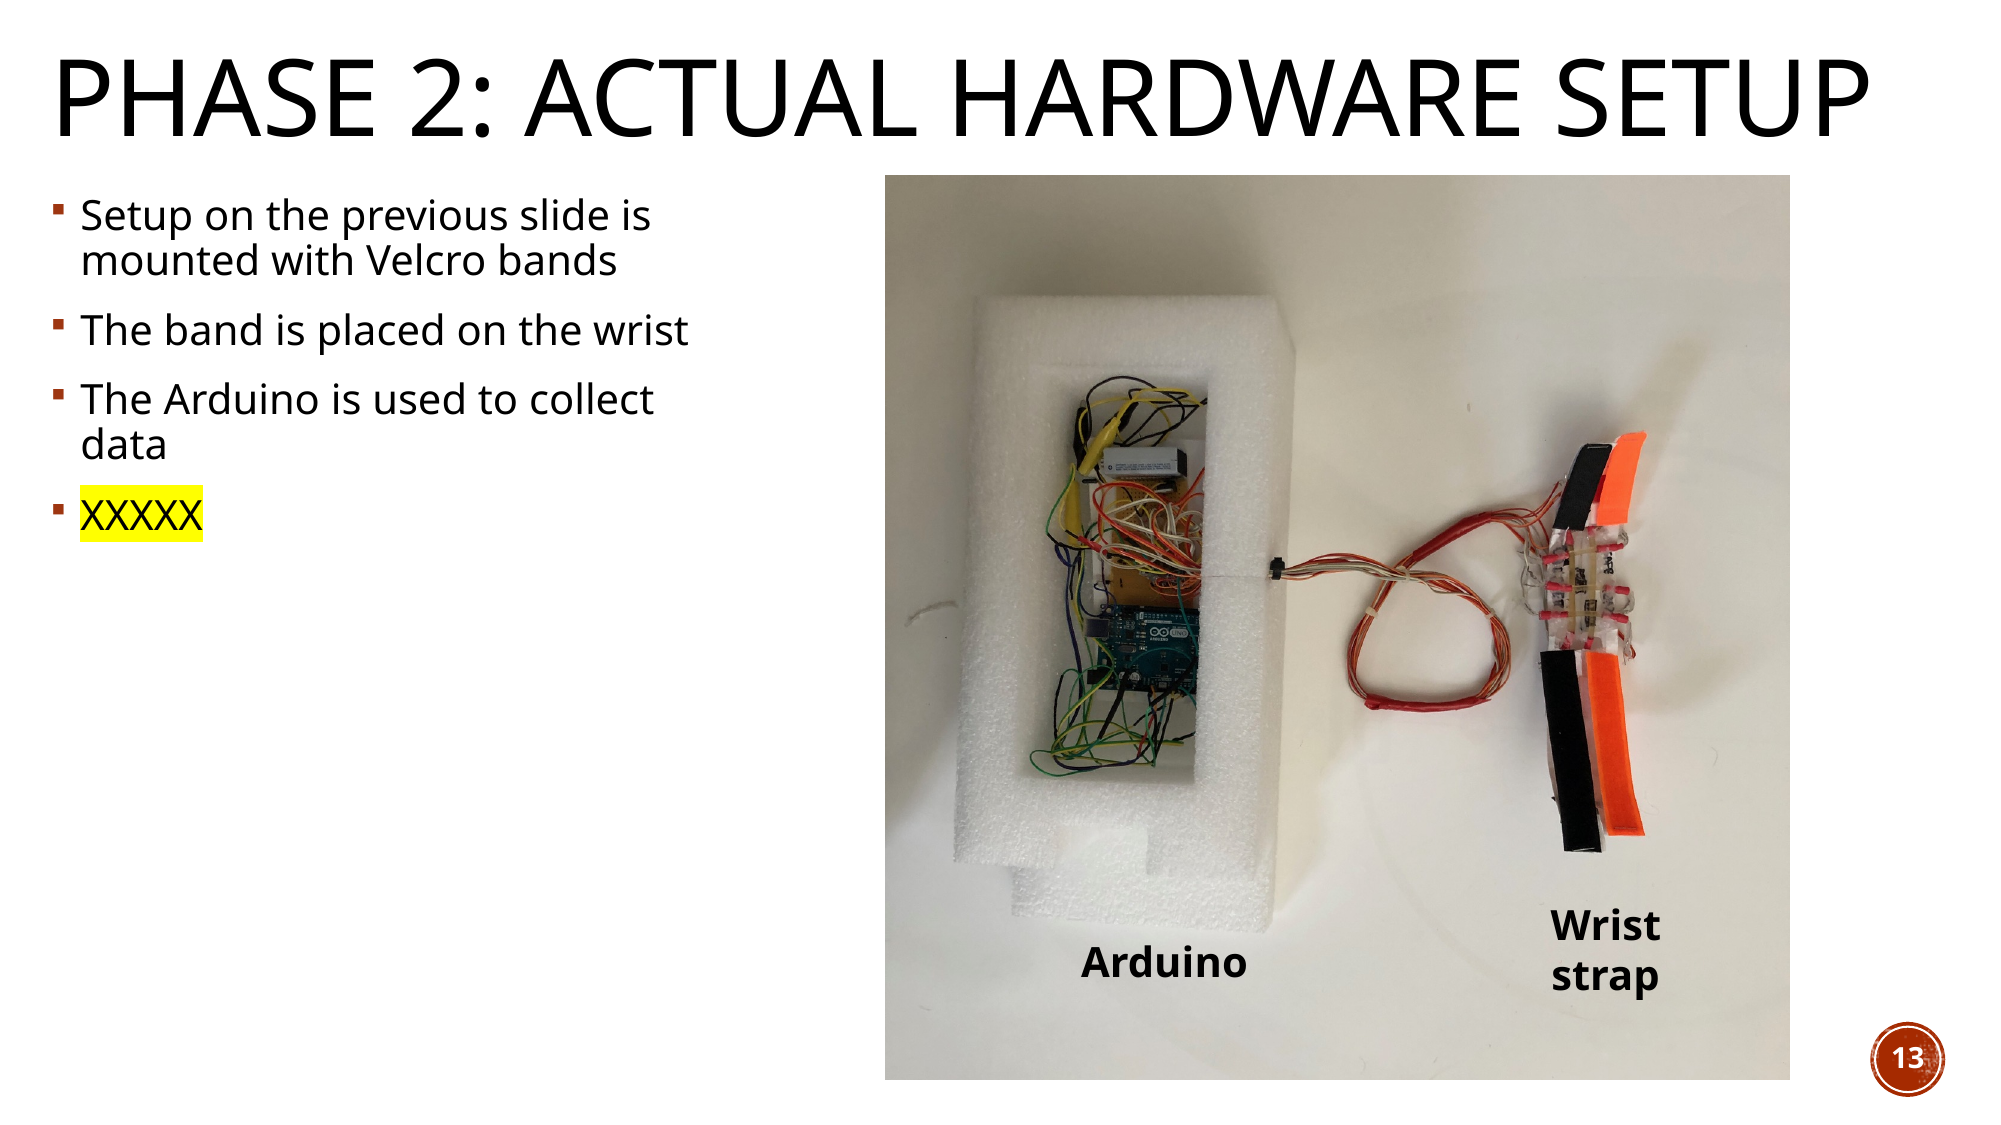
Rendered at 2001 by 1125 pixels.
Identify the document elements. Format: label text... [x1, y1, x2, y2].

list Setup on the previous slide is mounted with Velcro bands The band is placed on the wrist The Arduino is used to collect data XXXXX [35, 186, 761, 1013]
title PHASE 2: ACTUAL HARDWARE SETUP [35, 36, 1965, 169]
picture [885, 175, 1790, 1080]
slide_number 13 [1855, 1028, 1961, 1089]
